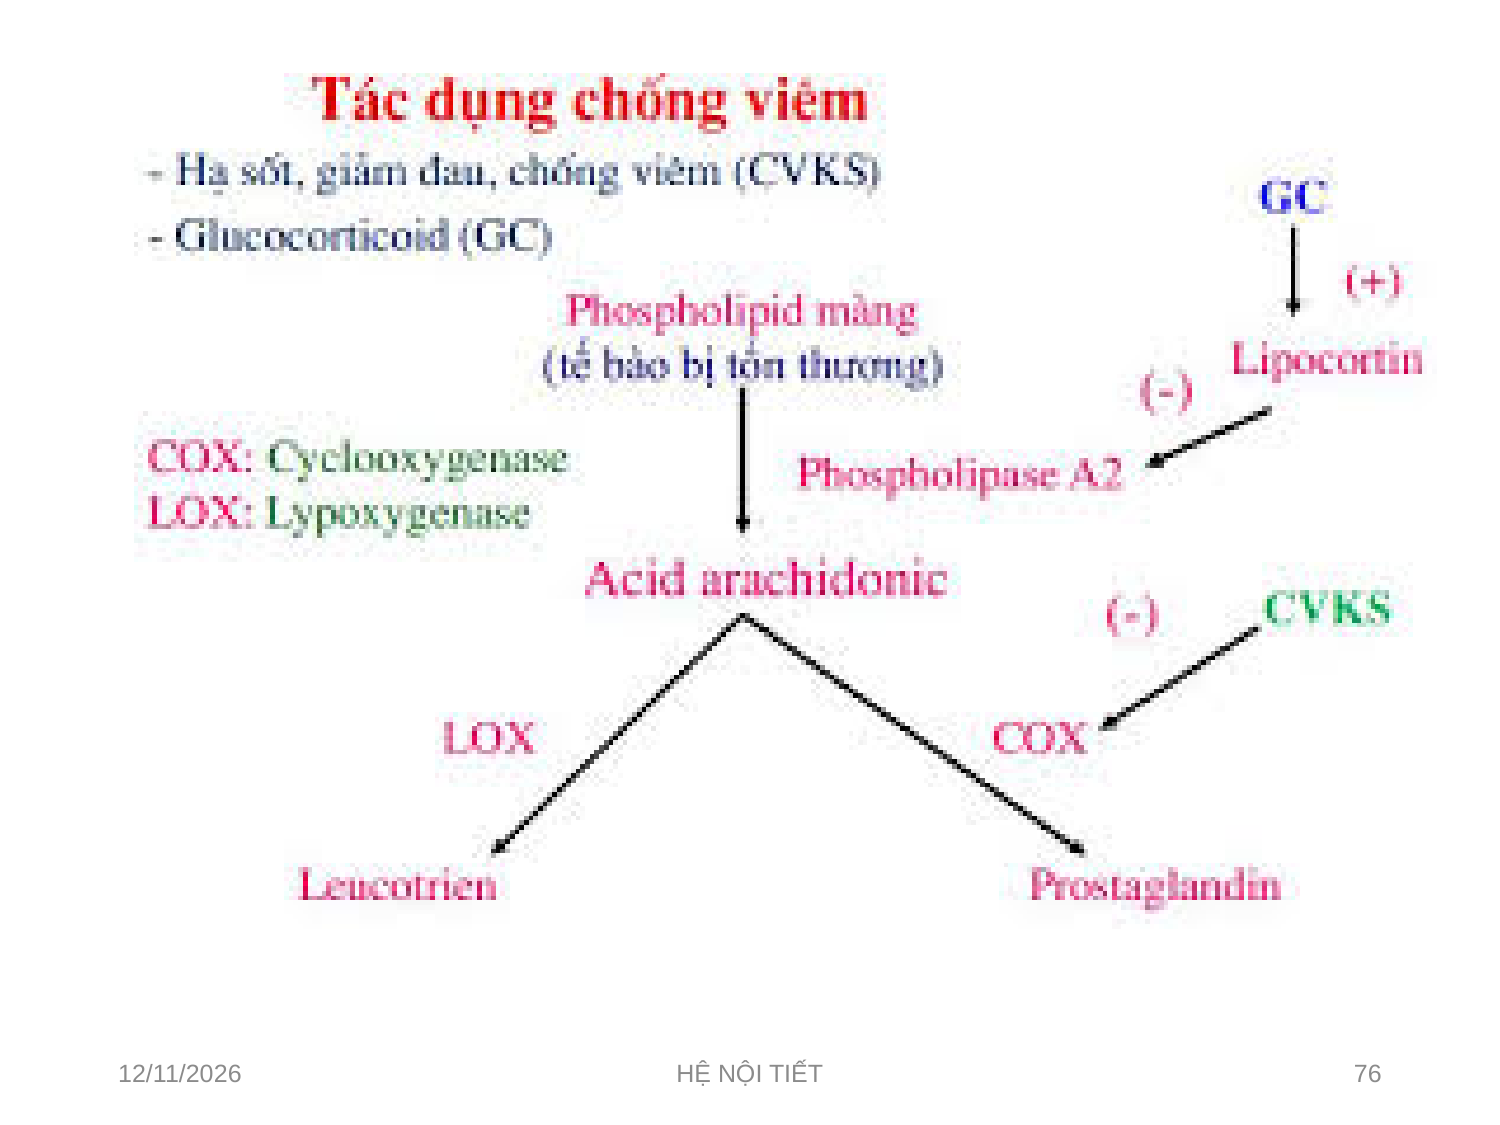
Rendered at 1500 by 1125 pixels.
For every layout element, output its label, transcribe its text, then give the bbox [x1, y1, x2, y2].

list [134, 73, 1437, 929]
slide_number 76 [1059, 1042, 1397, 1103]
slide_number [103, 1042, 441, 1103]
footer HỆ NỘI TIẾT [496, 1042, 1004, 1103]
